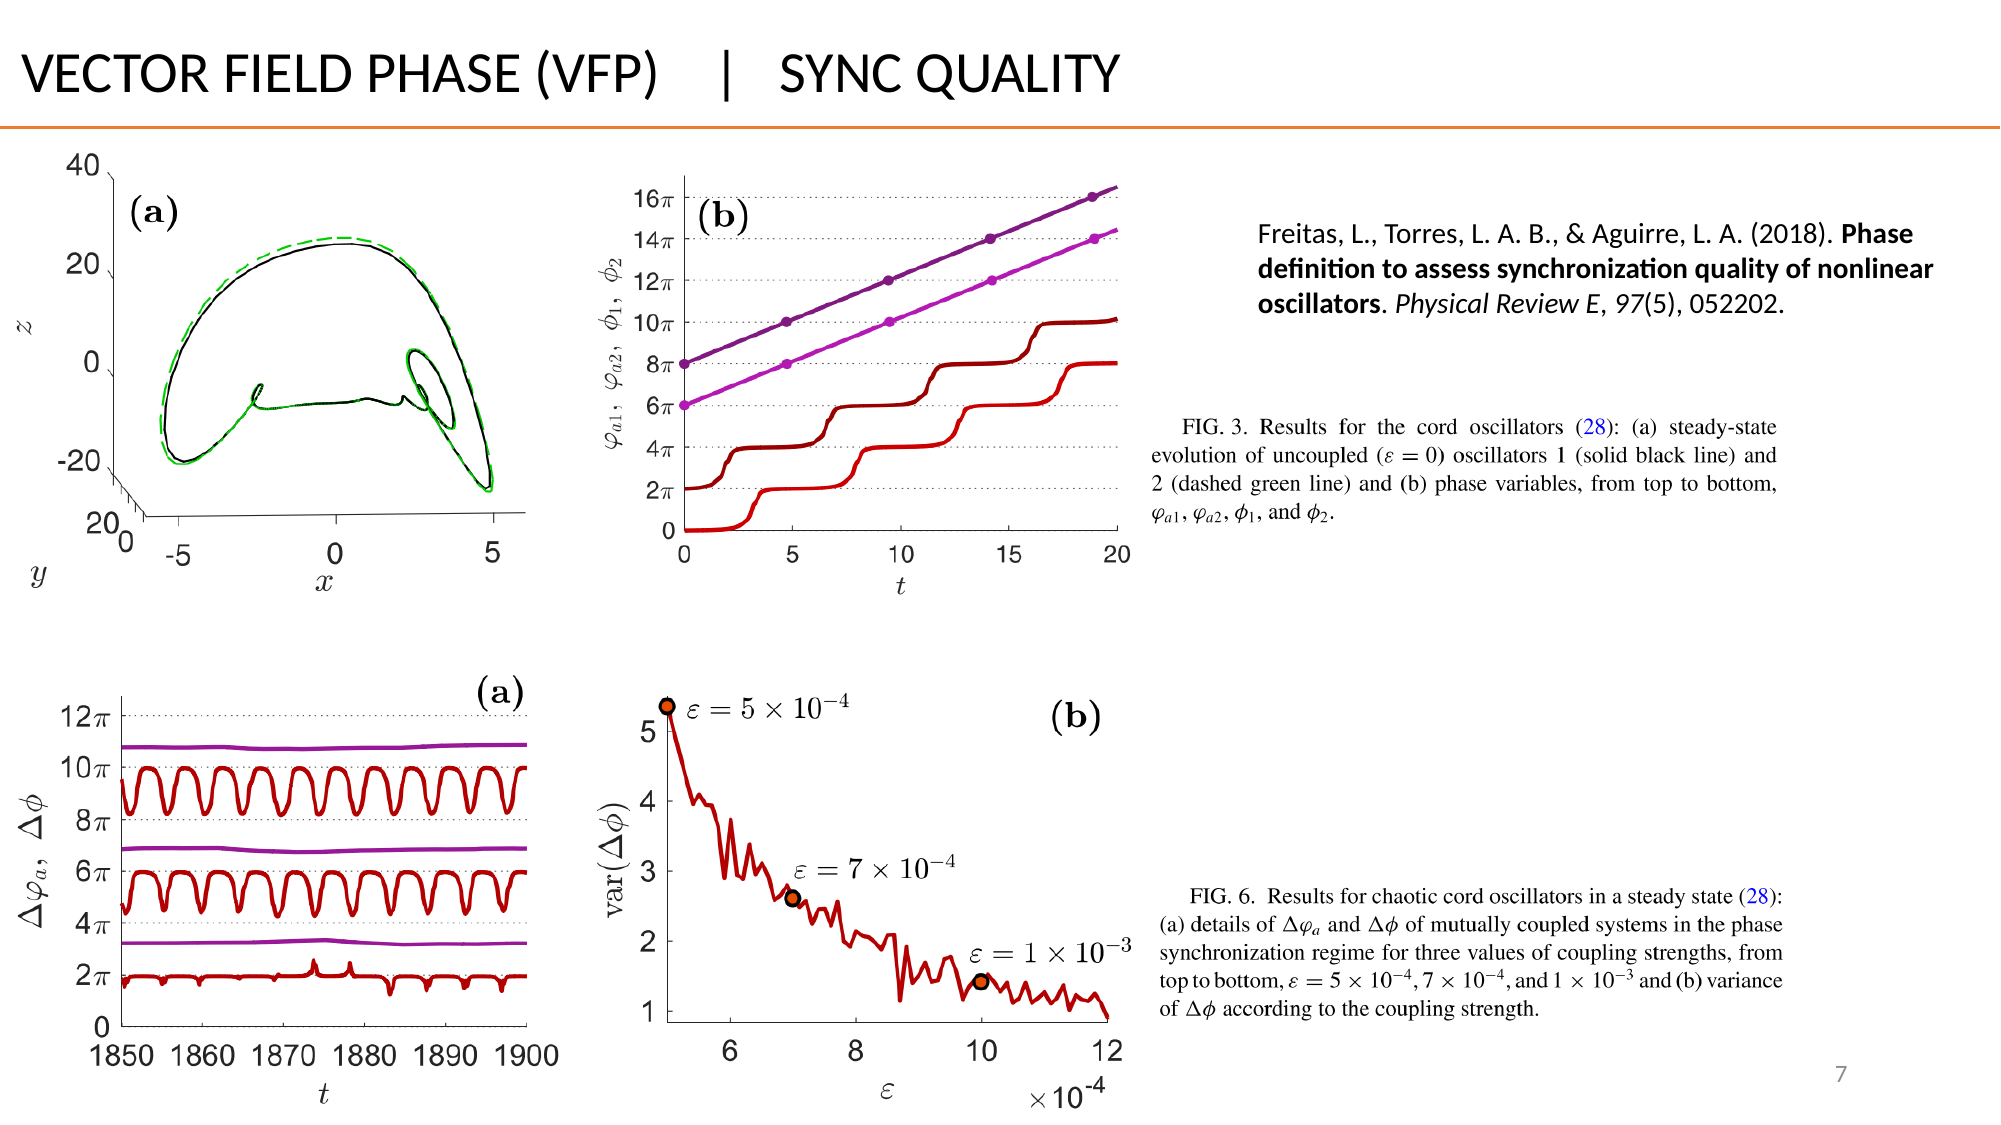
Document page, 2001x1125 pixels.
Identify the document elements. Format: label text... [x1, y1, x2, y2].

picture [0, 675, 1144, 1125]
slide_number 7 [1412, 1042, 1863, 1103]
picture [8, 141, 1781, 603]
picture [1154, 886, 1792, 1024]
text_box VECTOR FIELD PHASE (VFP) | SYNC QUALITY [6, 27, 1151, 112]
text_box Freitas, L., Torres, L. A. B., & Aguirre, L. A. (2018). Phase definition to assess synchronization quality of nonlinear oscillators. Physical Review E, 97(5), 052202. [1243, 206, 2000, 327]
